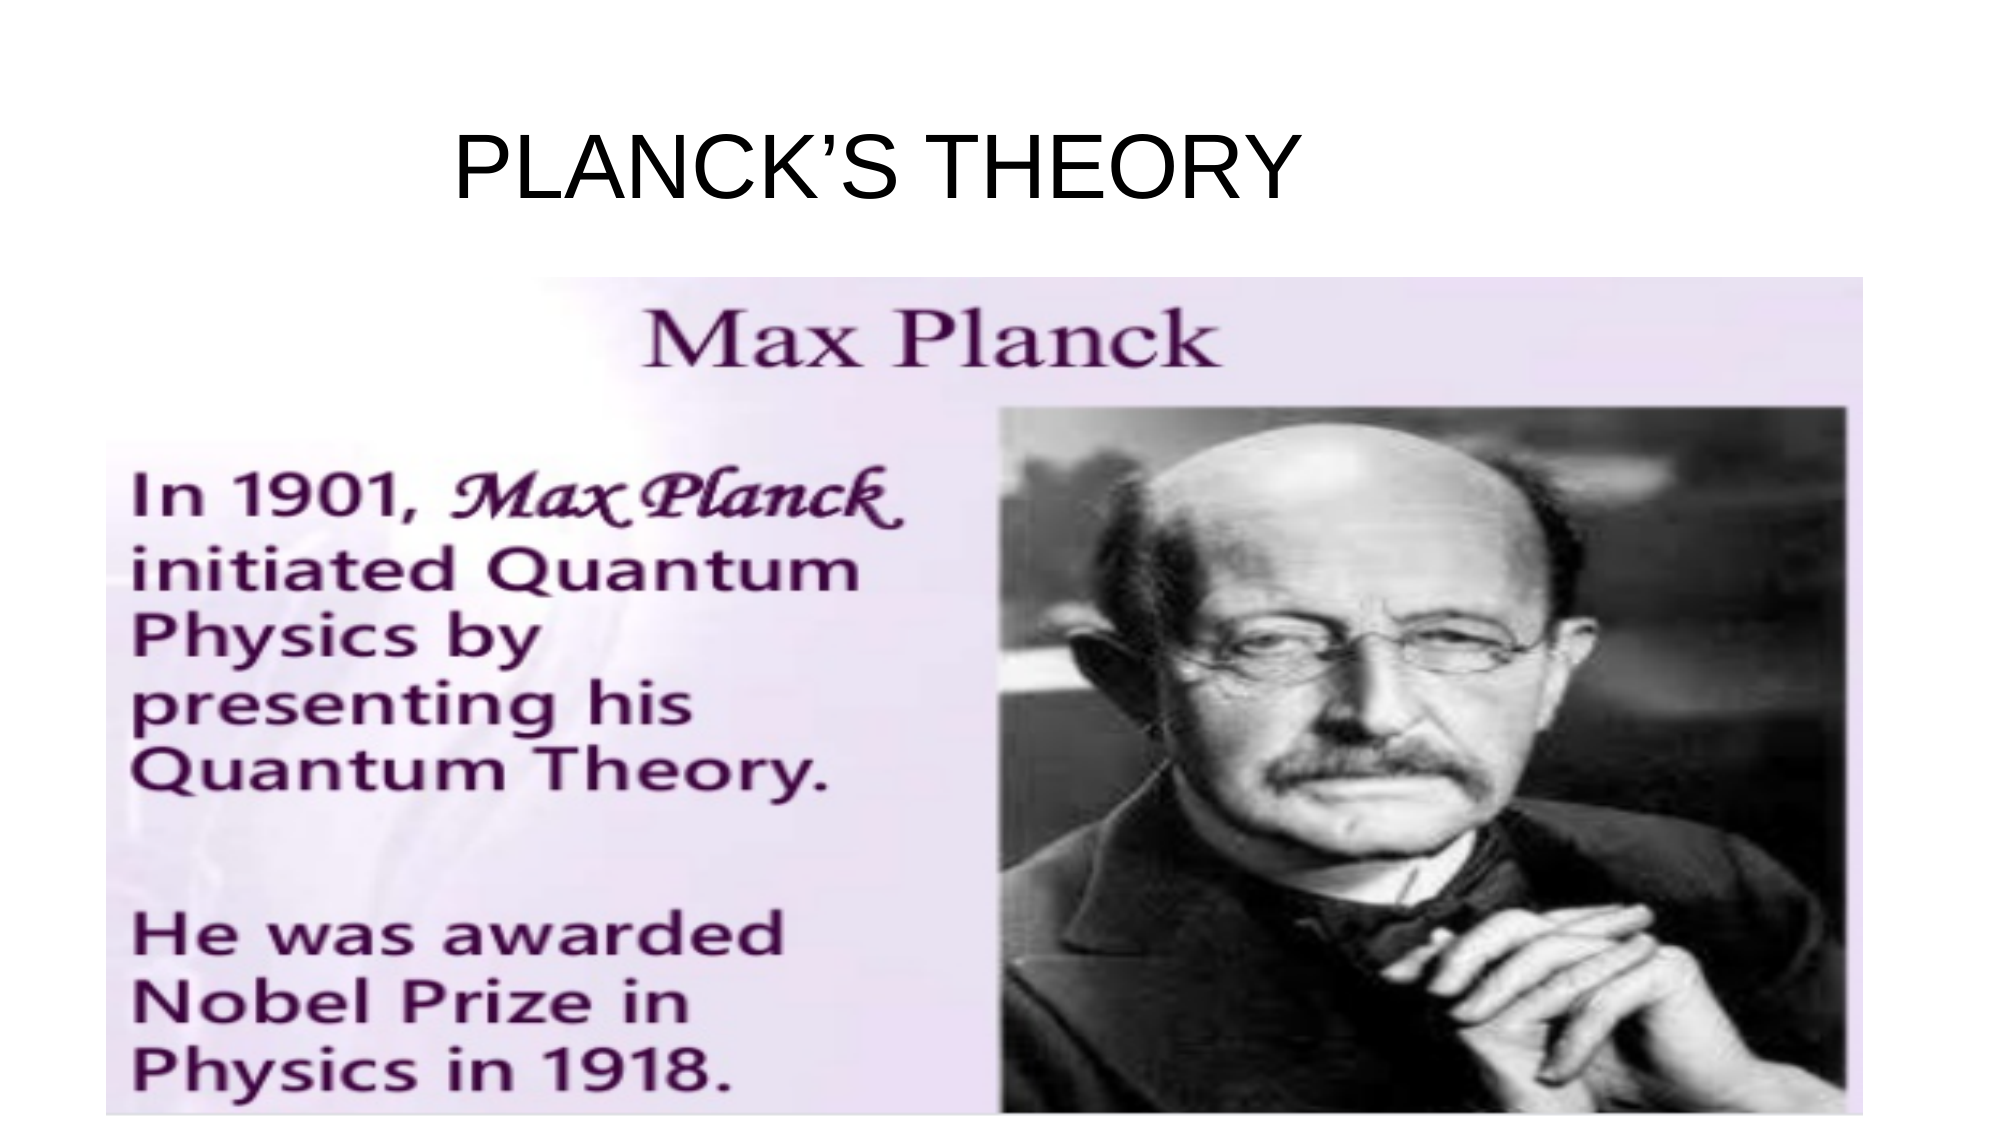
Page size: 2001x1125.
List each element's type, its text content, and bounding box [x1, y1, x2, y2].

title PLANCK’S THEORY [137, 59, 1863, 277]
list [106, 277, 1863, 1125]
